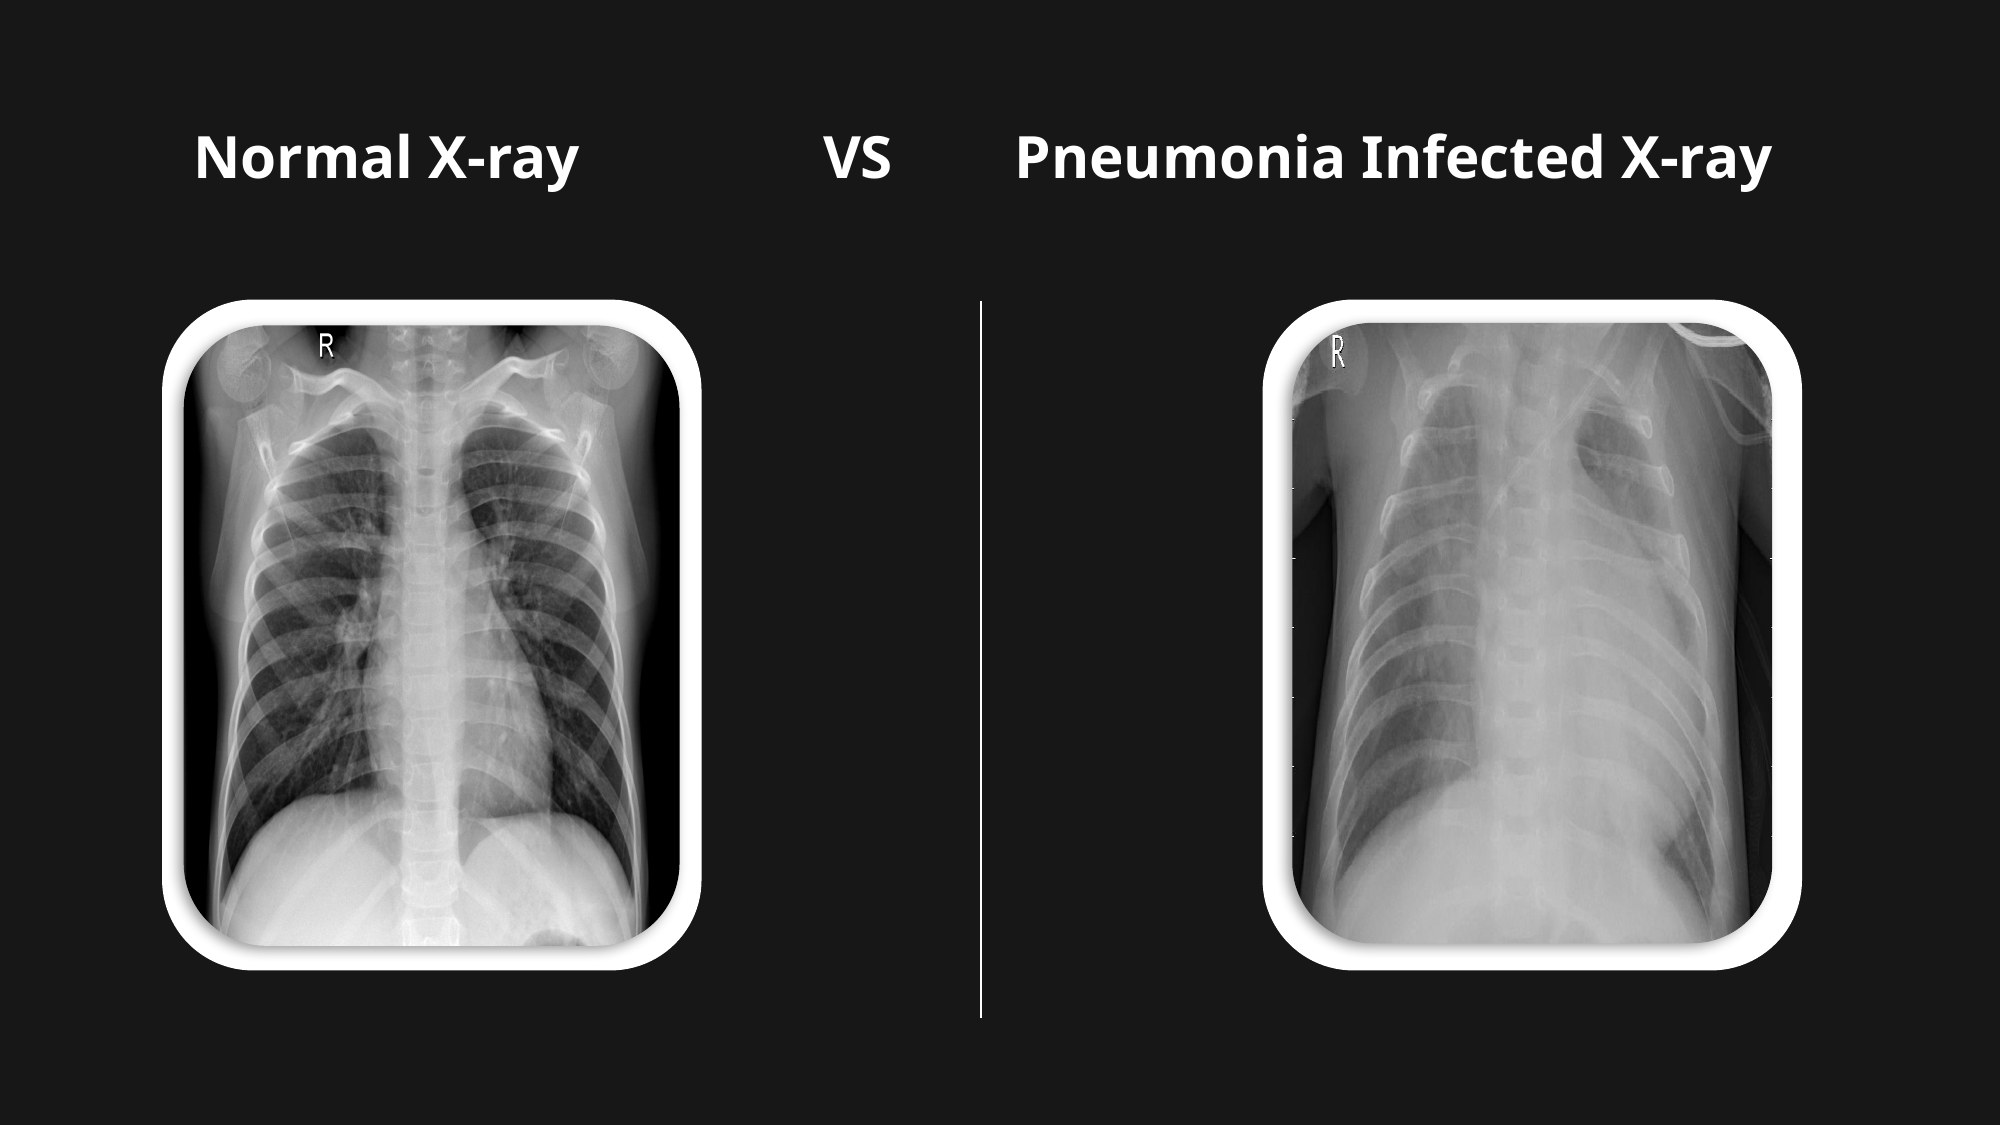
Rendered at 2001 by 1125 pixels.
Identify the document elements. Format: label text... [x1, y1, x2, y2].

text_box Normal X-ray VS Pneumonia Infected X-ray [148, 112, 2000, 198]
picture [1292, 322, 1773, 944]
text_box [1293, 299, 1772, 322]
text_box [1262, 323, 1803, 971]
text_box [163, 300, 701, 970]
